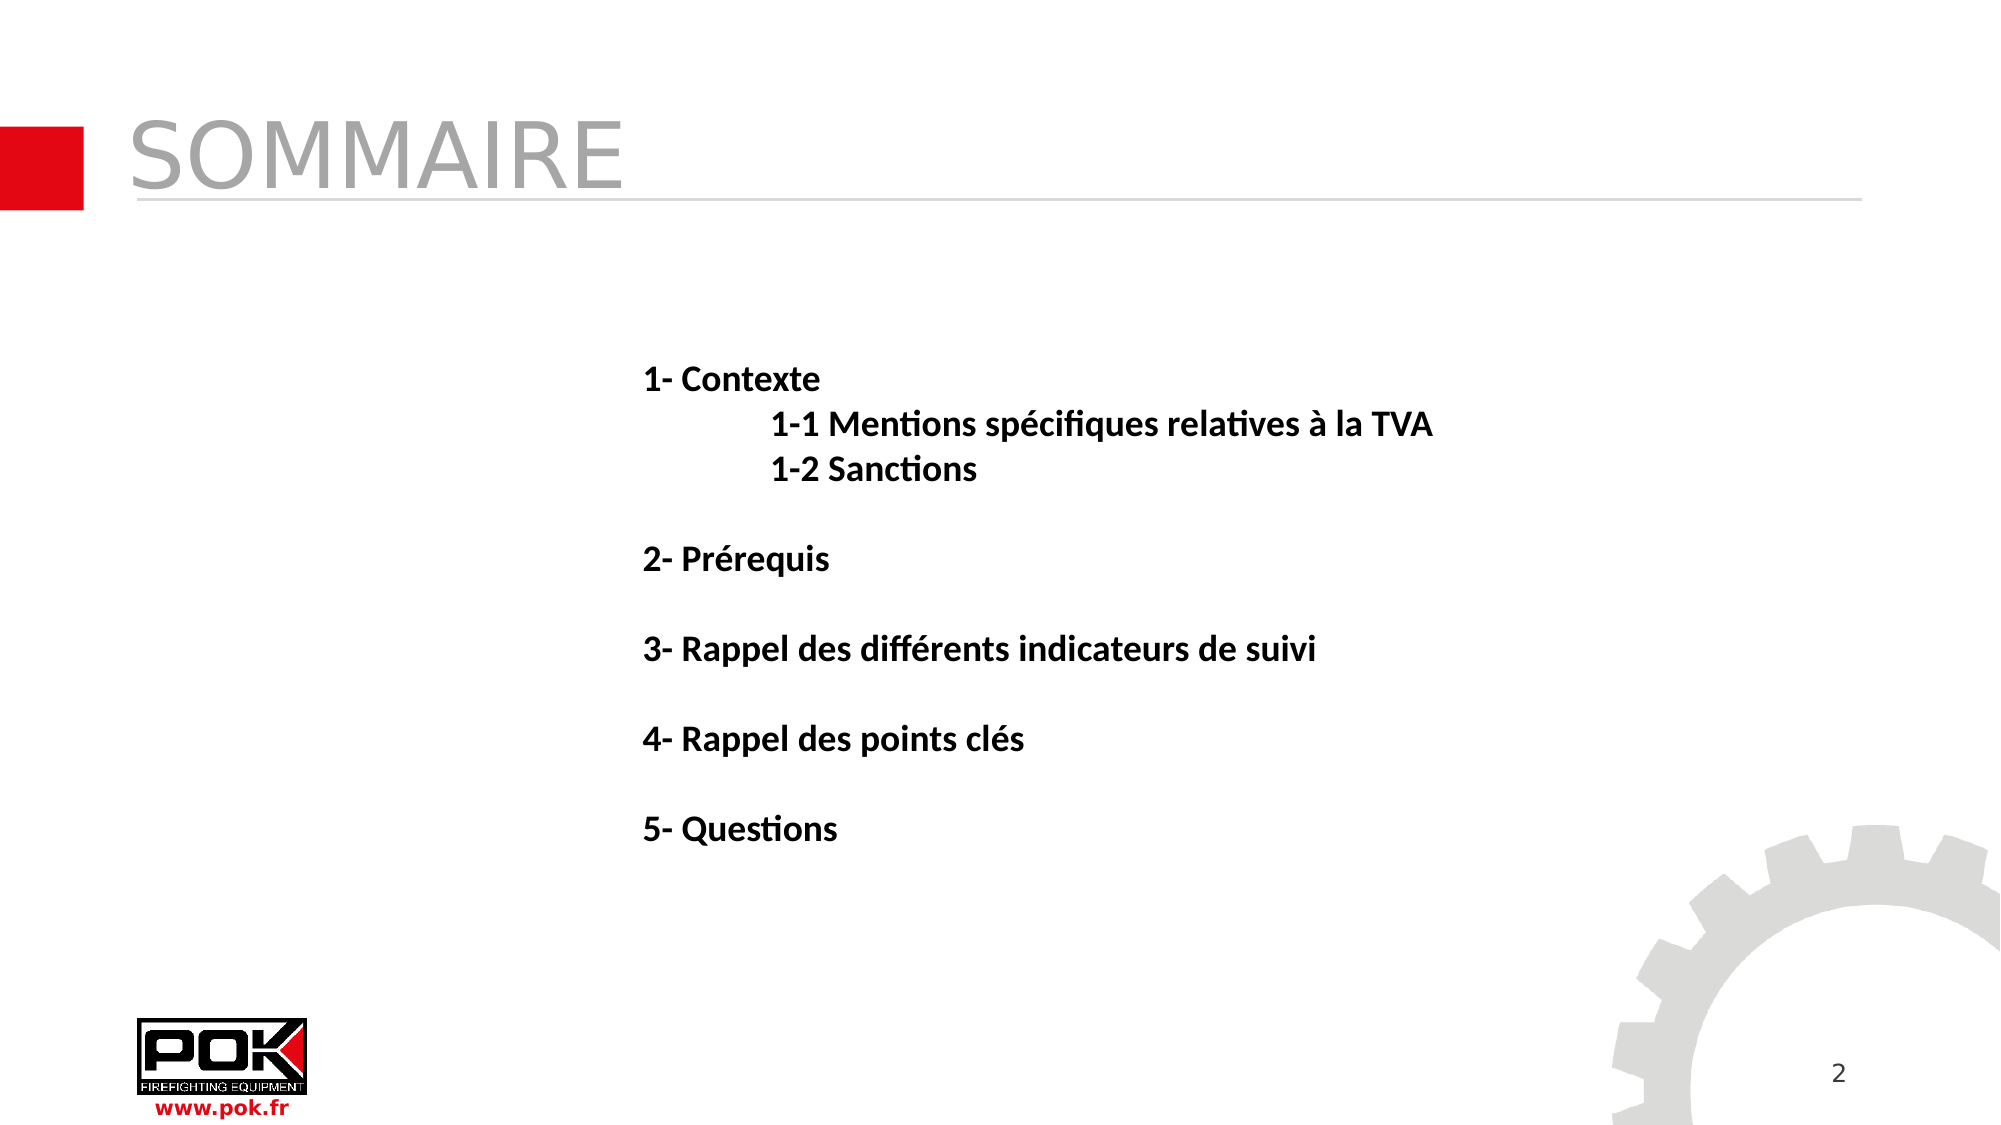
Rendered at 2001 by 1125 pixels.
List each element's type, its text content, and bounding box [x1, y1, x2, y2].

slide_number 2 [1412, 1042, 1863, 1103]
title SOMMAIRE [112, 97, 1838, 220]
text_box 1- Contexte 1-1 Mentions spécifiques relatives à la TVA 1-2 Sanctions 2- Prérequis 3- Rappel des différents indicateurs de suivi 4- Rappel des points clés 5- Questions [627, 346, 1465, 1082]
picture [137, 1018, 307, 1095]
picture [1612, 825, 2000, 1125]
